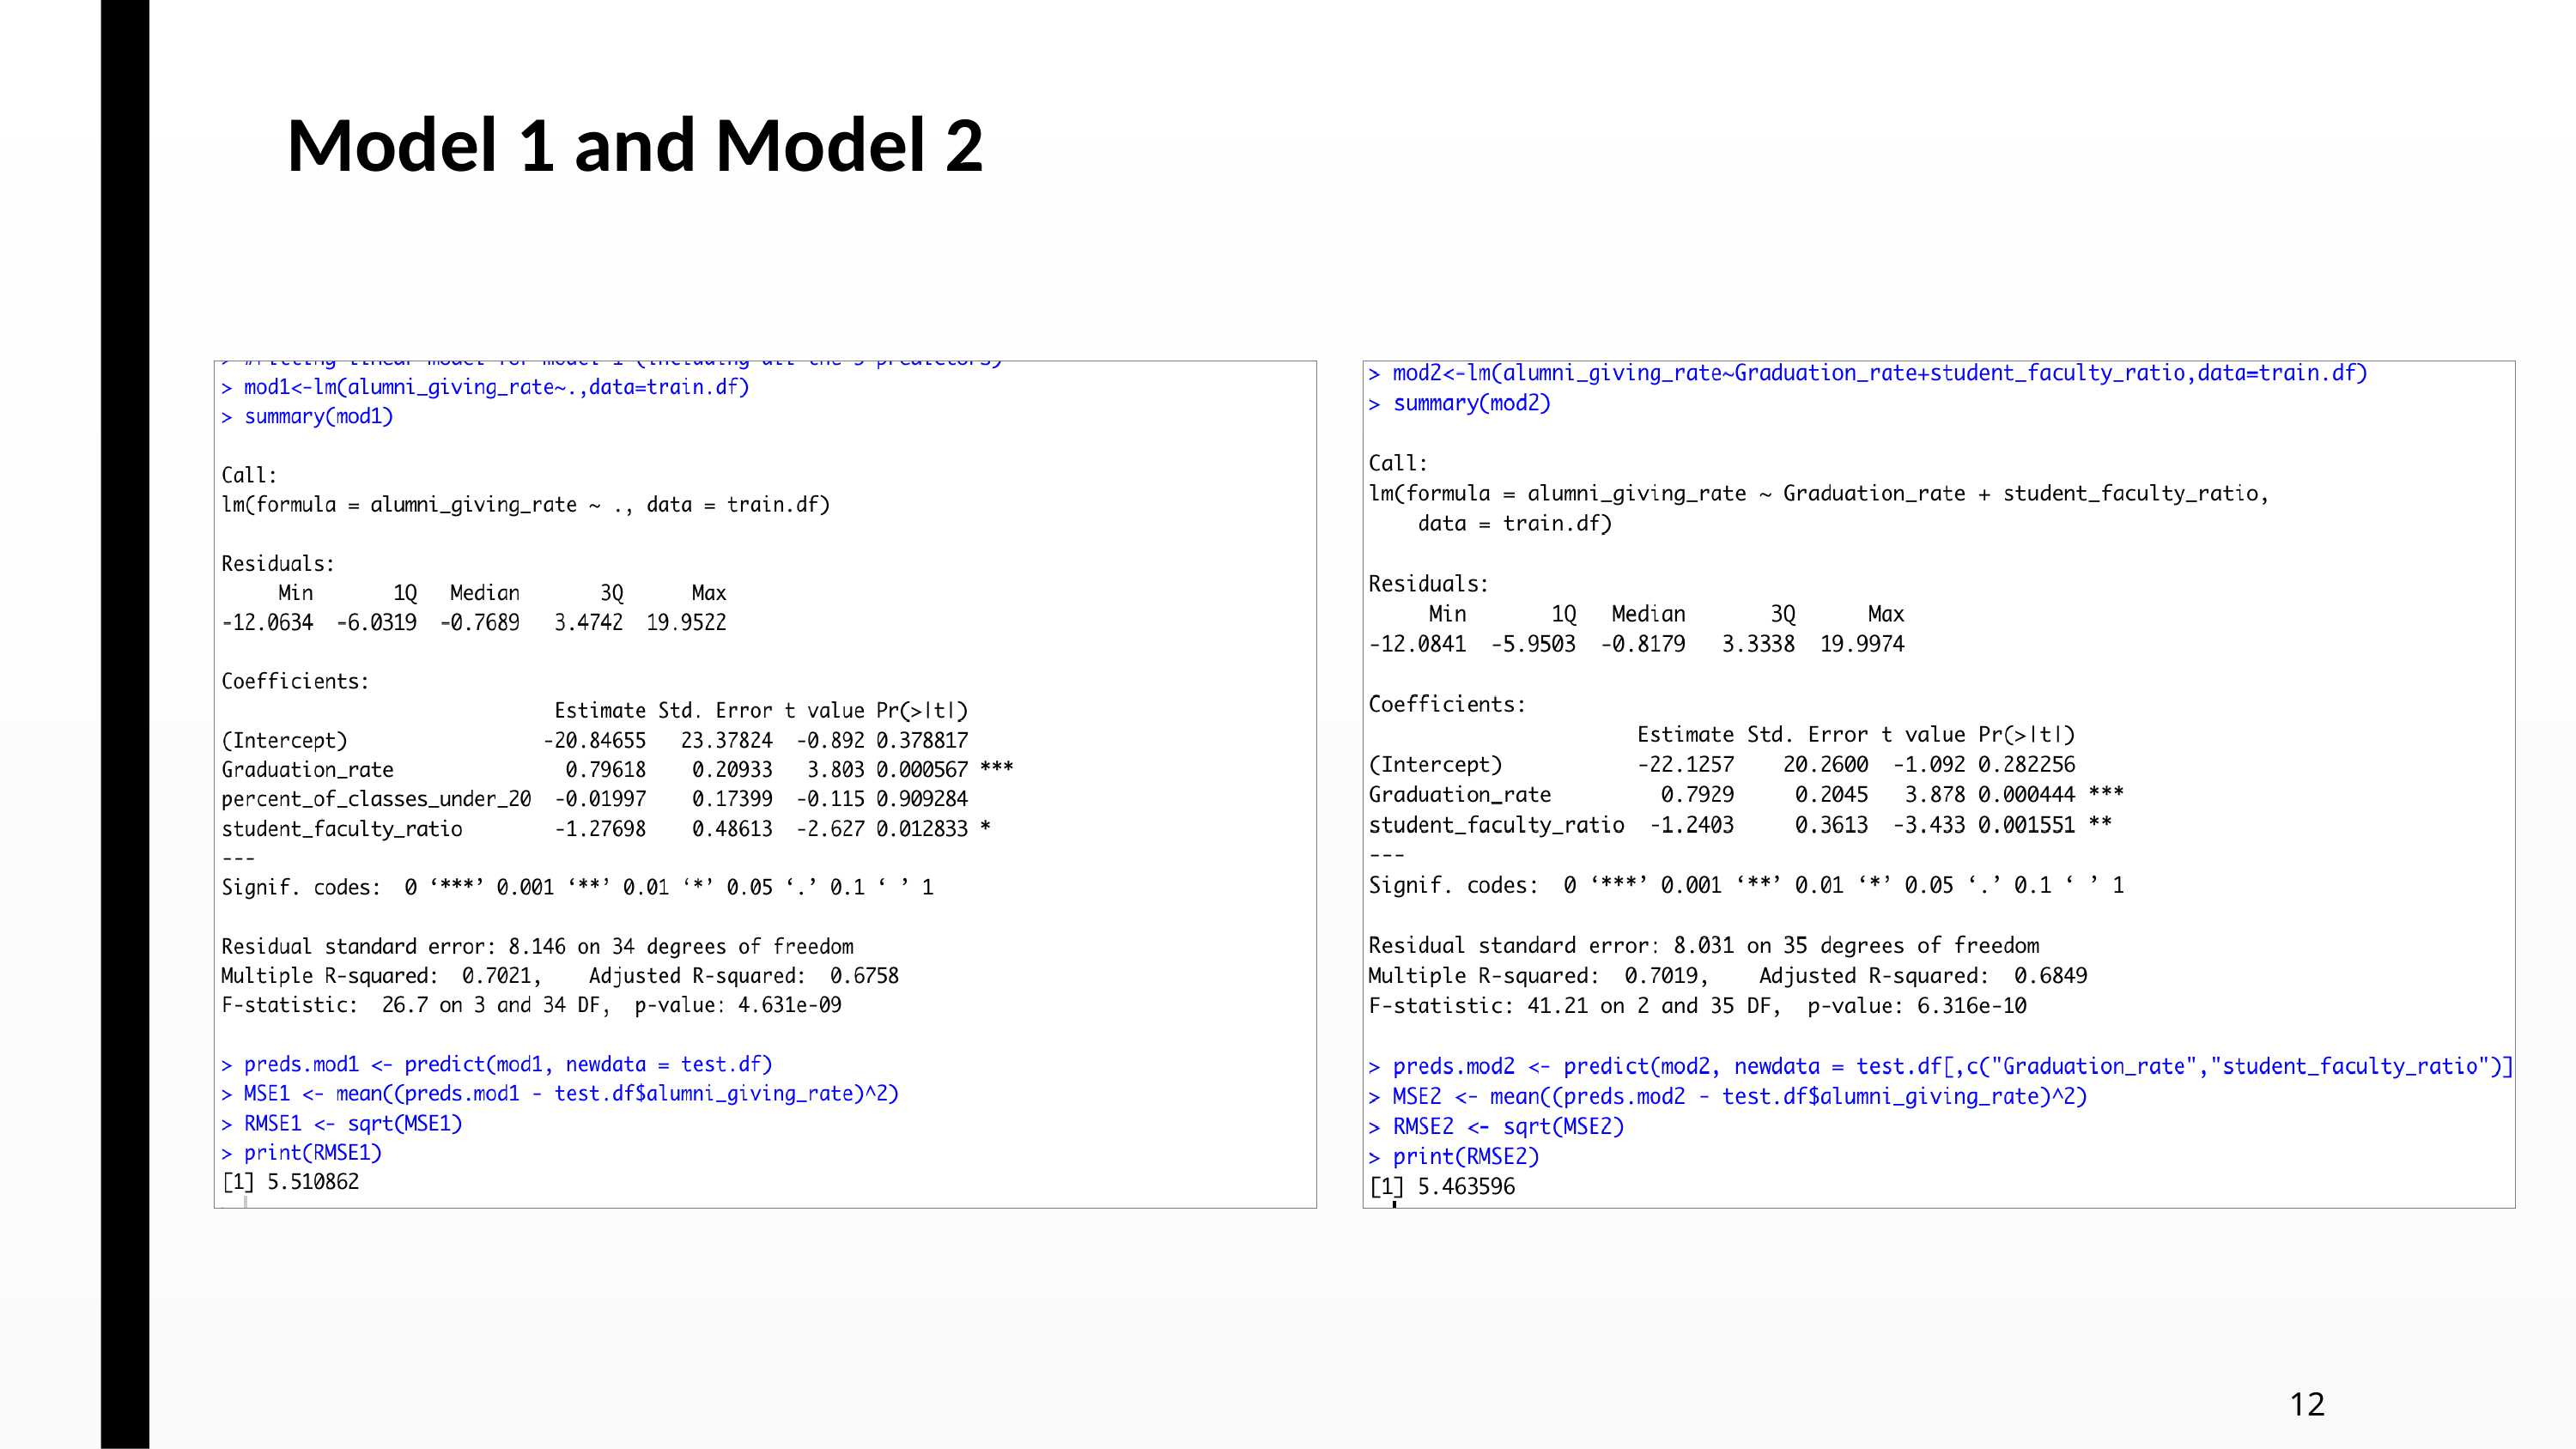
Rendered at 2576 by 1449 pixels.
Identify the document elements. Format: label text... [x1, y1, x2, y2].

text_box Model 1 and Model 2 [273, 97, 2303, 272]
picture [214, 360, 1317, 1209]
slide_number 12 [2001, 1362, 2339, 1449]
picture [1363, 360, 2516, 1209]
